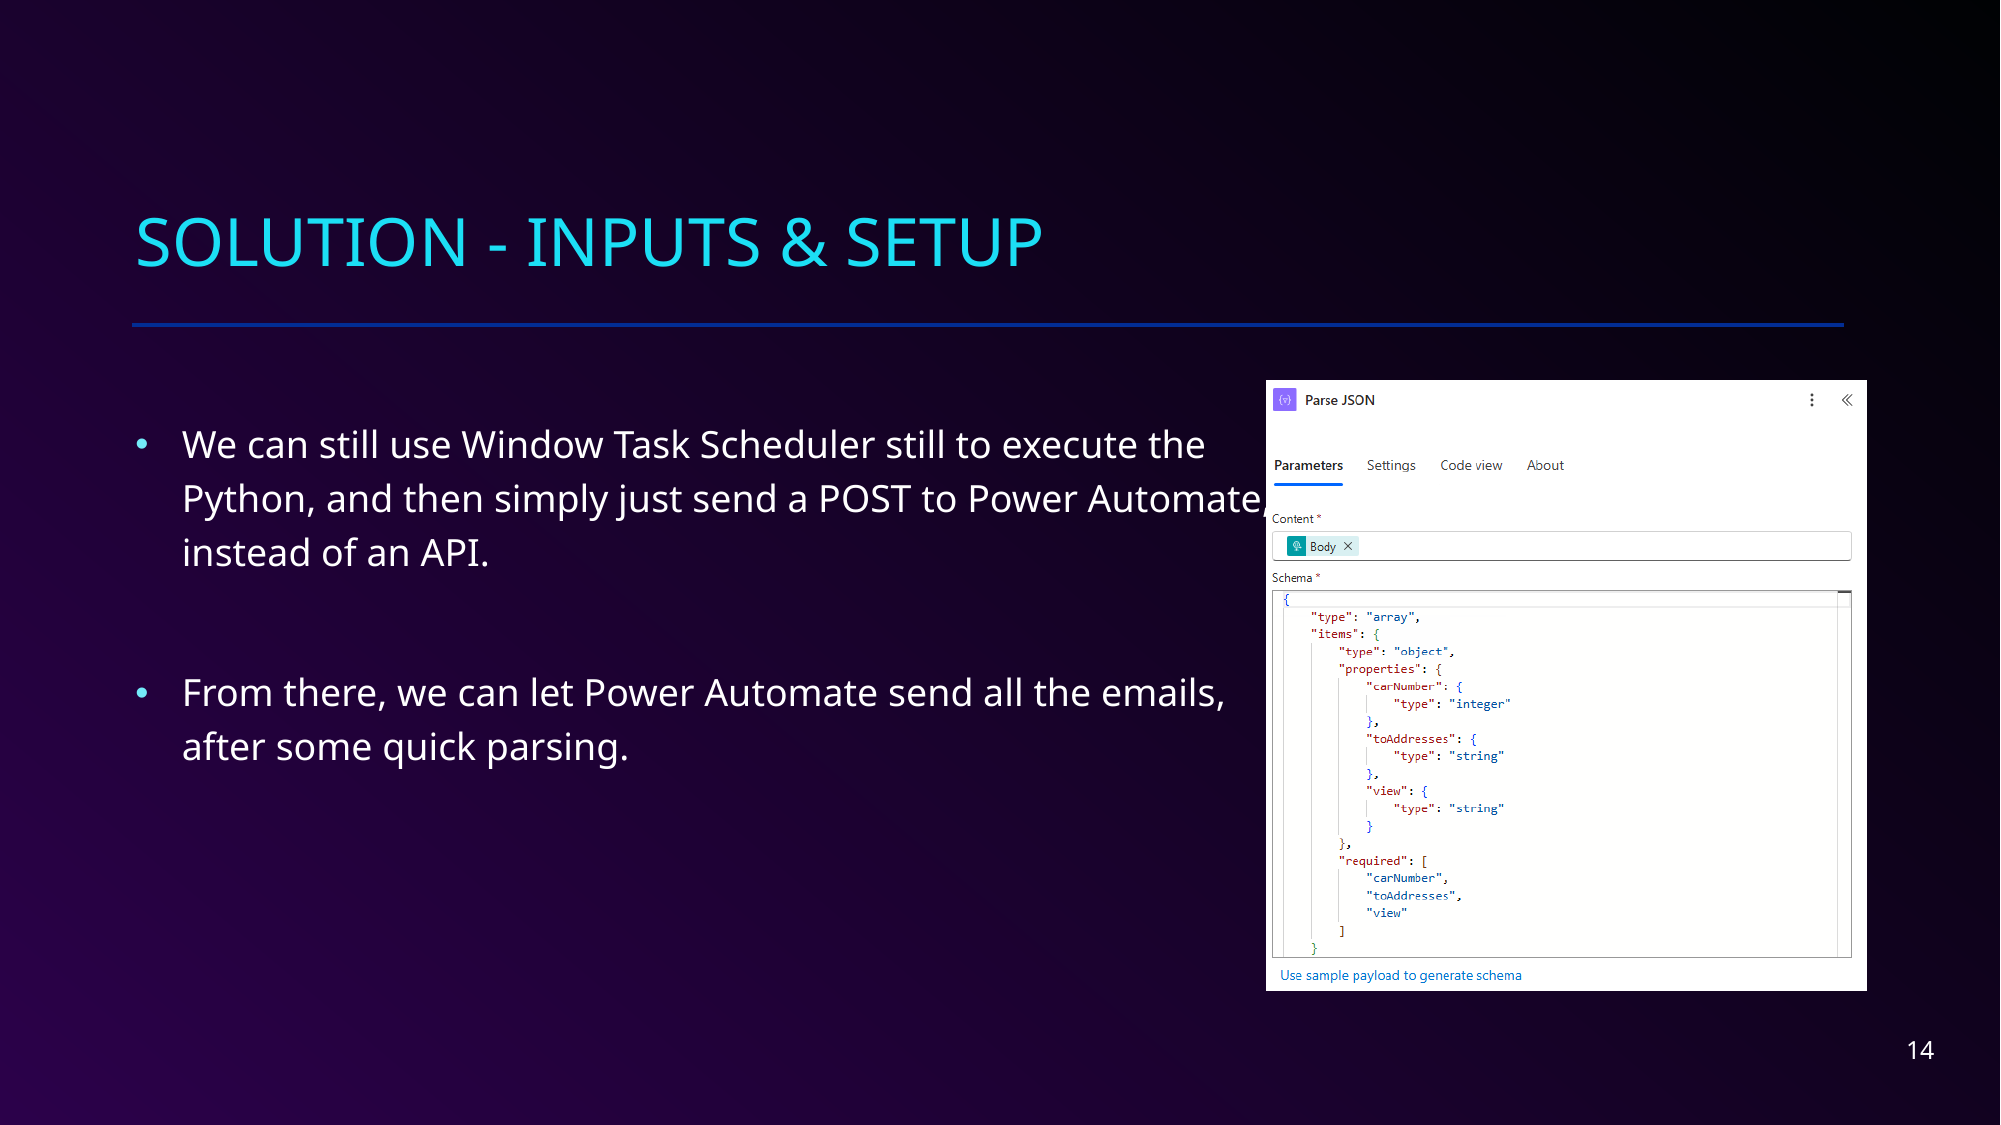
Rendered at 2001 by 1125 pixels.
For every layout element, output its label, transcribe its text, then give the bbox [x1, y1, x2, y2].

title Solution - Inputs & Setup [120, 71, 1846, 289]
slide_number 14 [1499, 1021, 1950, 1082]
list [1266, 380, 1867, 991]
list We can still use Window Task Scheduler still to execute the Python, and then simply just send a POST to Power Automate, instead of an API. From there, we can let Power Automate send all the emails, after some quick parsing. [120, 404, 1266, 967]
